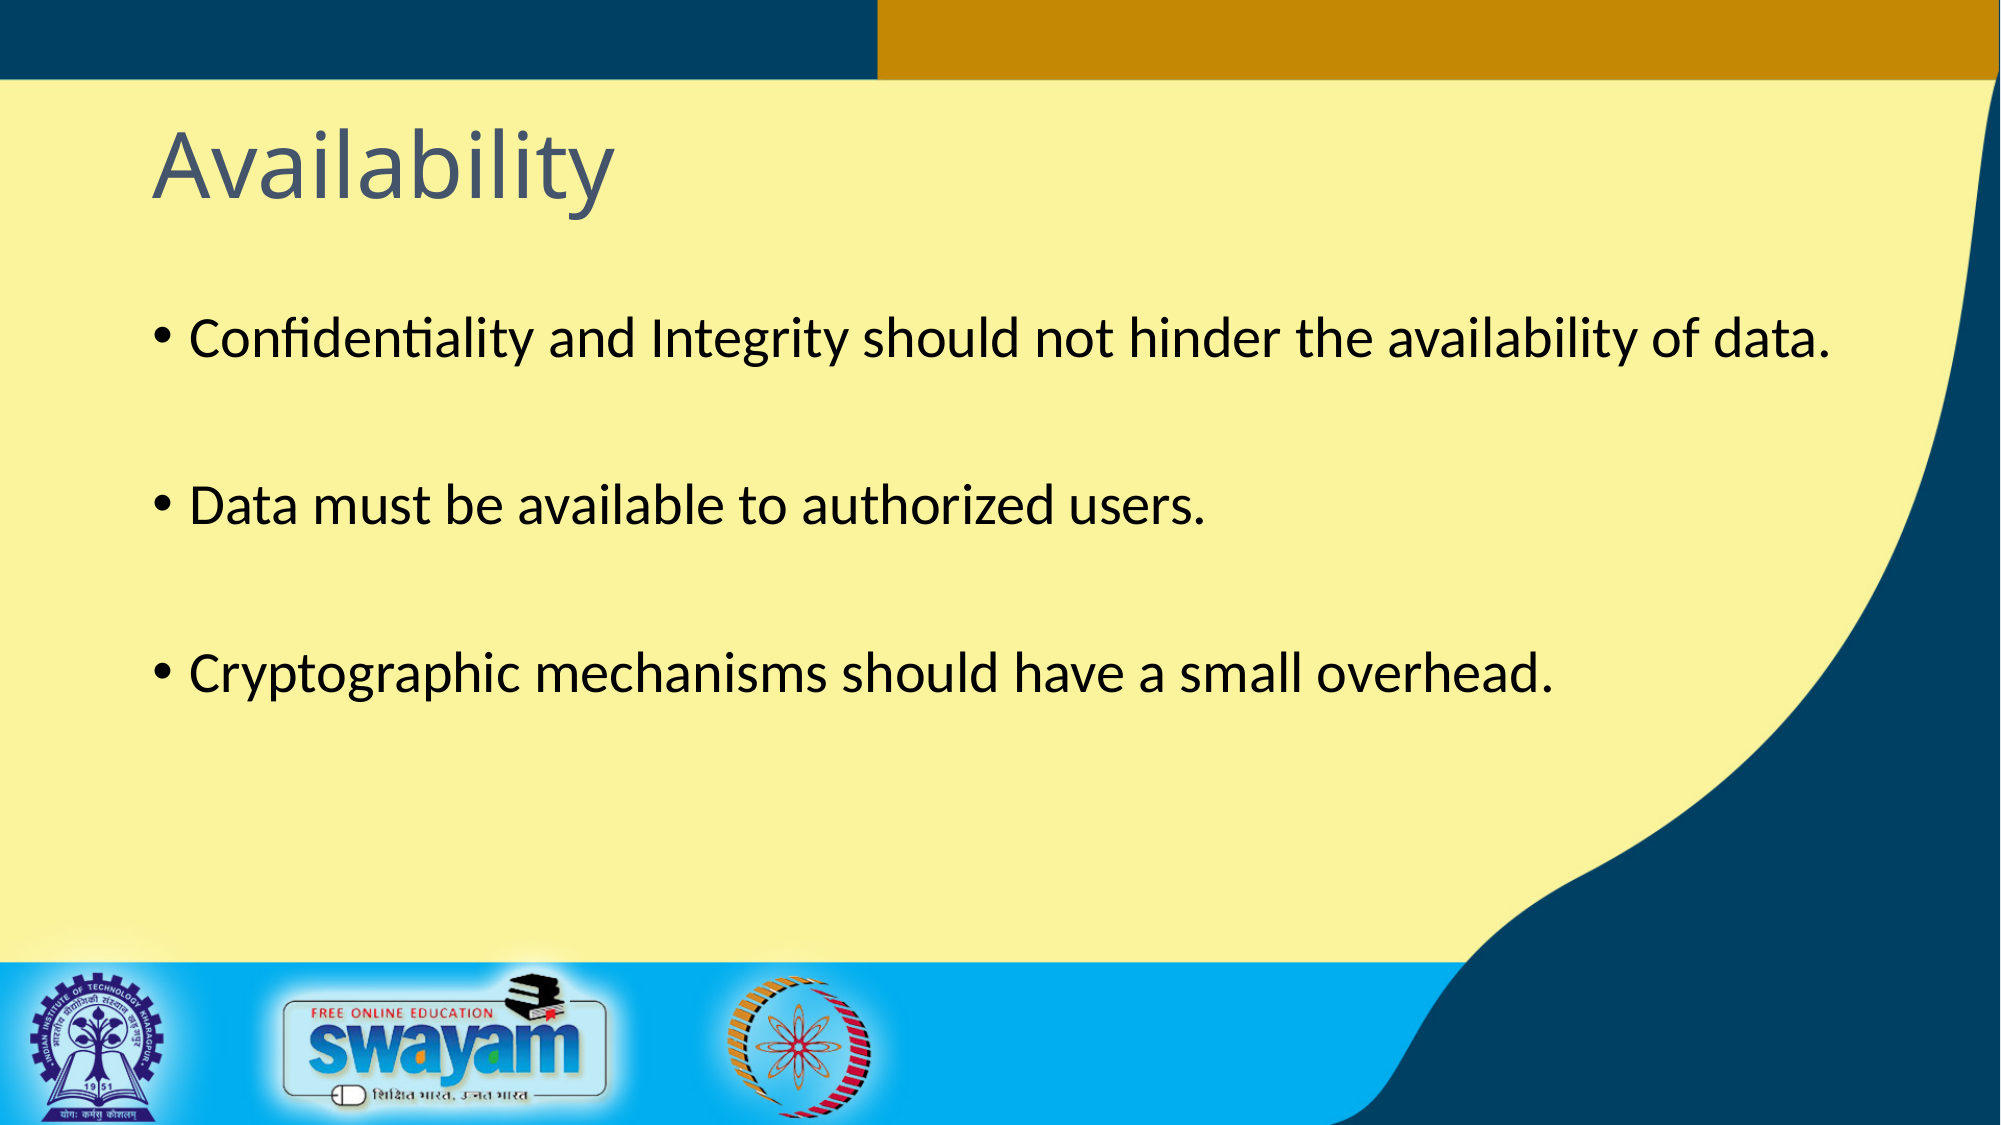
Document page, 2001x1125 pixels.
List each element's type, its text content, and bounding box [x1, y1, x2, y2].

picture [255, 1014, 635, 1125]
picture [1425, 1016, 1433, 1023]
title Availability [137, 59, 1863, 278]
picture [705, 1014, 894, 1125]
list Confidentiality and Integrity should not hinder the availability of data. Data must be available to authorized users. Cryptographic mechanisms should have a small overhead. [137, 299, 1863, 1014]
picture [0, 0, 2001, 1125]
